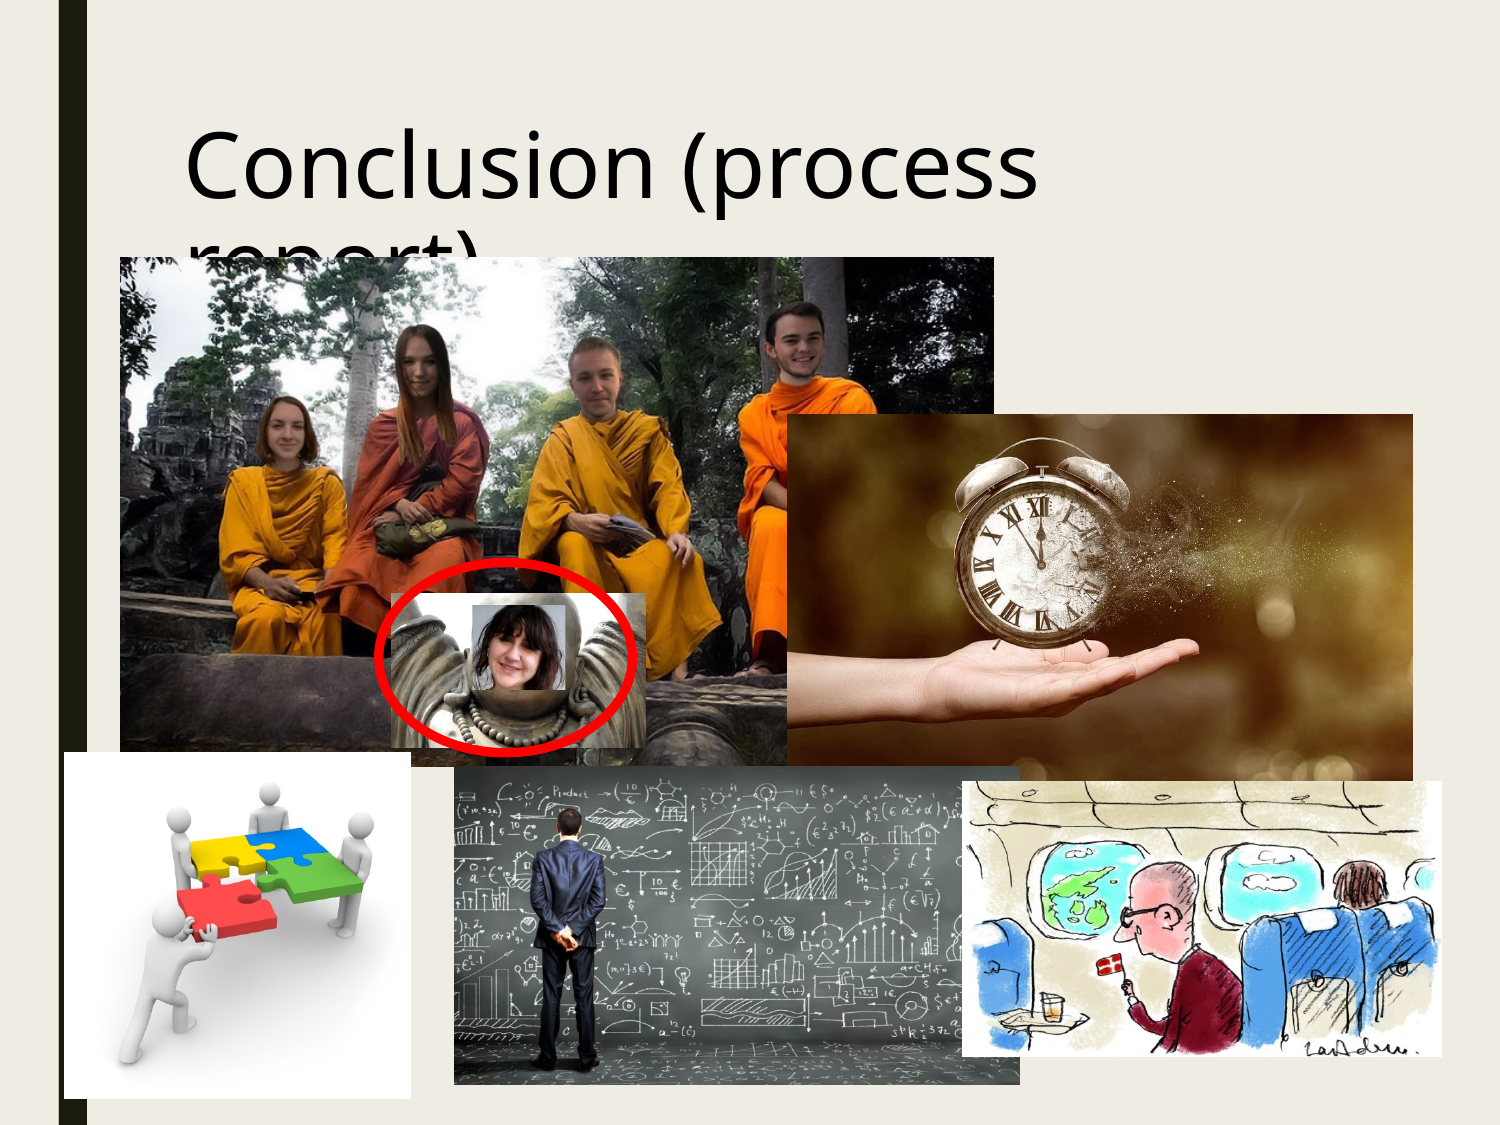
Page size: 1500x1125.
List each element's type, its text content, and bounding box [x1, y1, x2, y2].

picture [64, 752, 411, 1099]
picture [454, 414, 1442, 1085]
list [120, 257, 994, 767]
title Conclusion (process report) [168, 112, 1351, 357]
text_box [391, 593, 646, 749]
